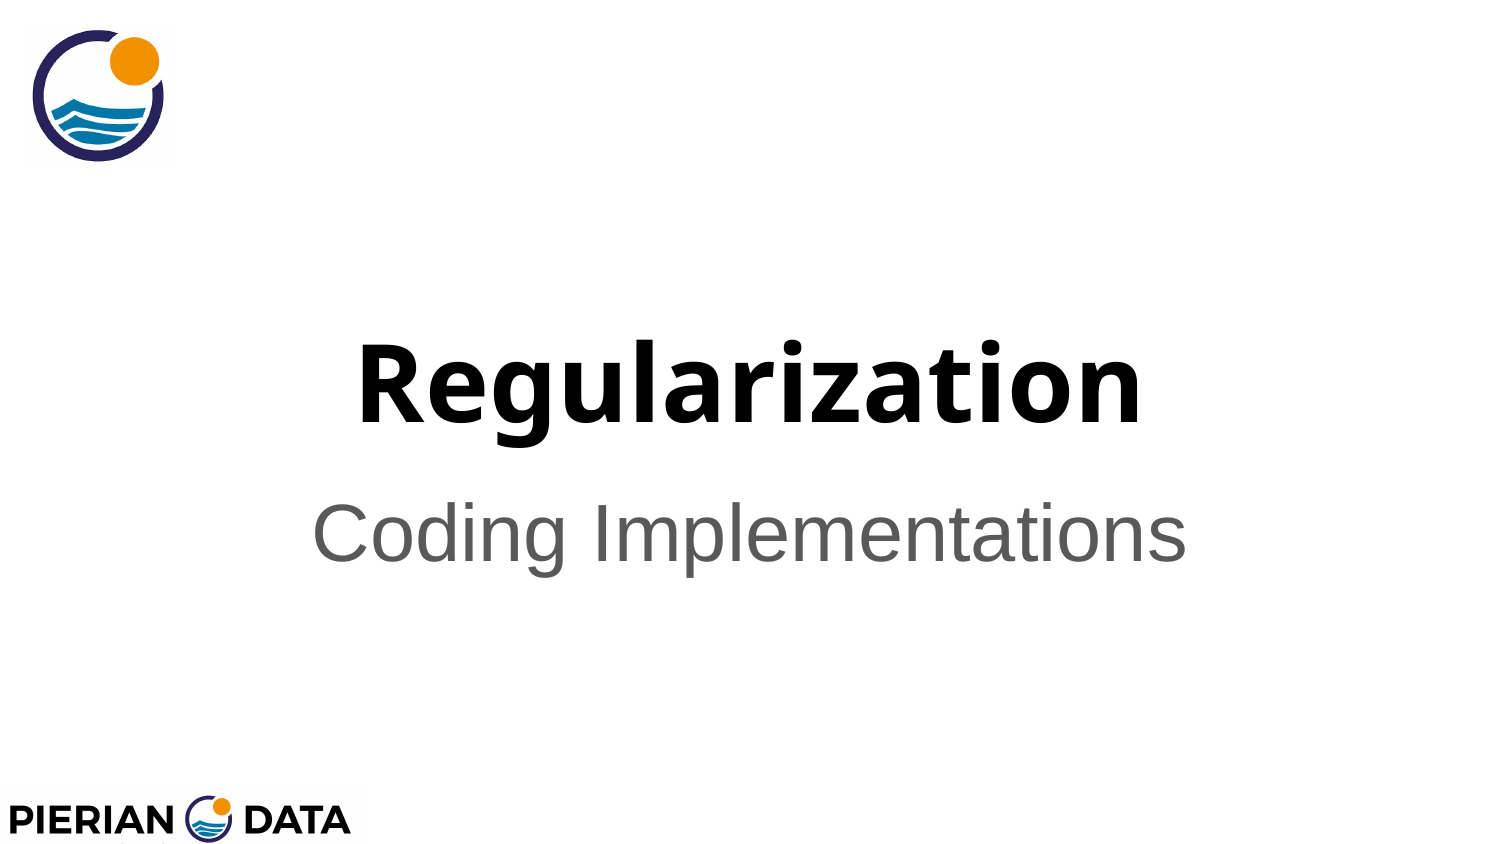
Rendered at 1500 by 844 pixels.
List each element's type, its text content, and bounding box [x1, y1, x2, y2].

subtitle Coding Implementations [51, 464, 1449, 595]
picture [0, 787, 368, 844]
title Regularization [51, 122, 1449, 459]
picture [24, 24, 172, 167]
